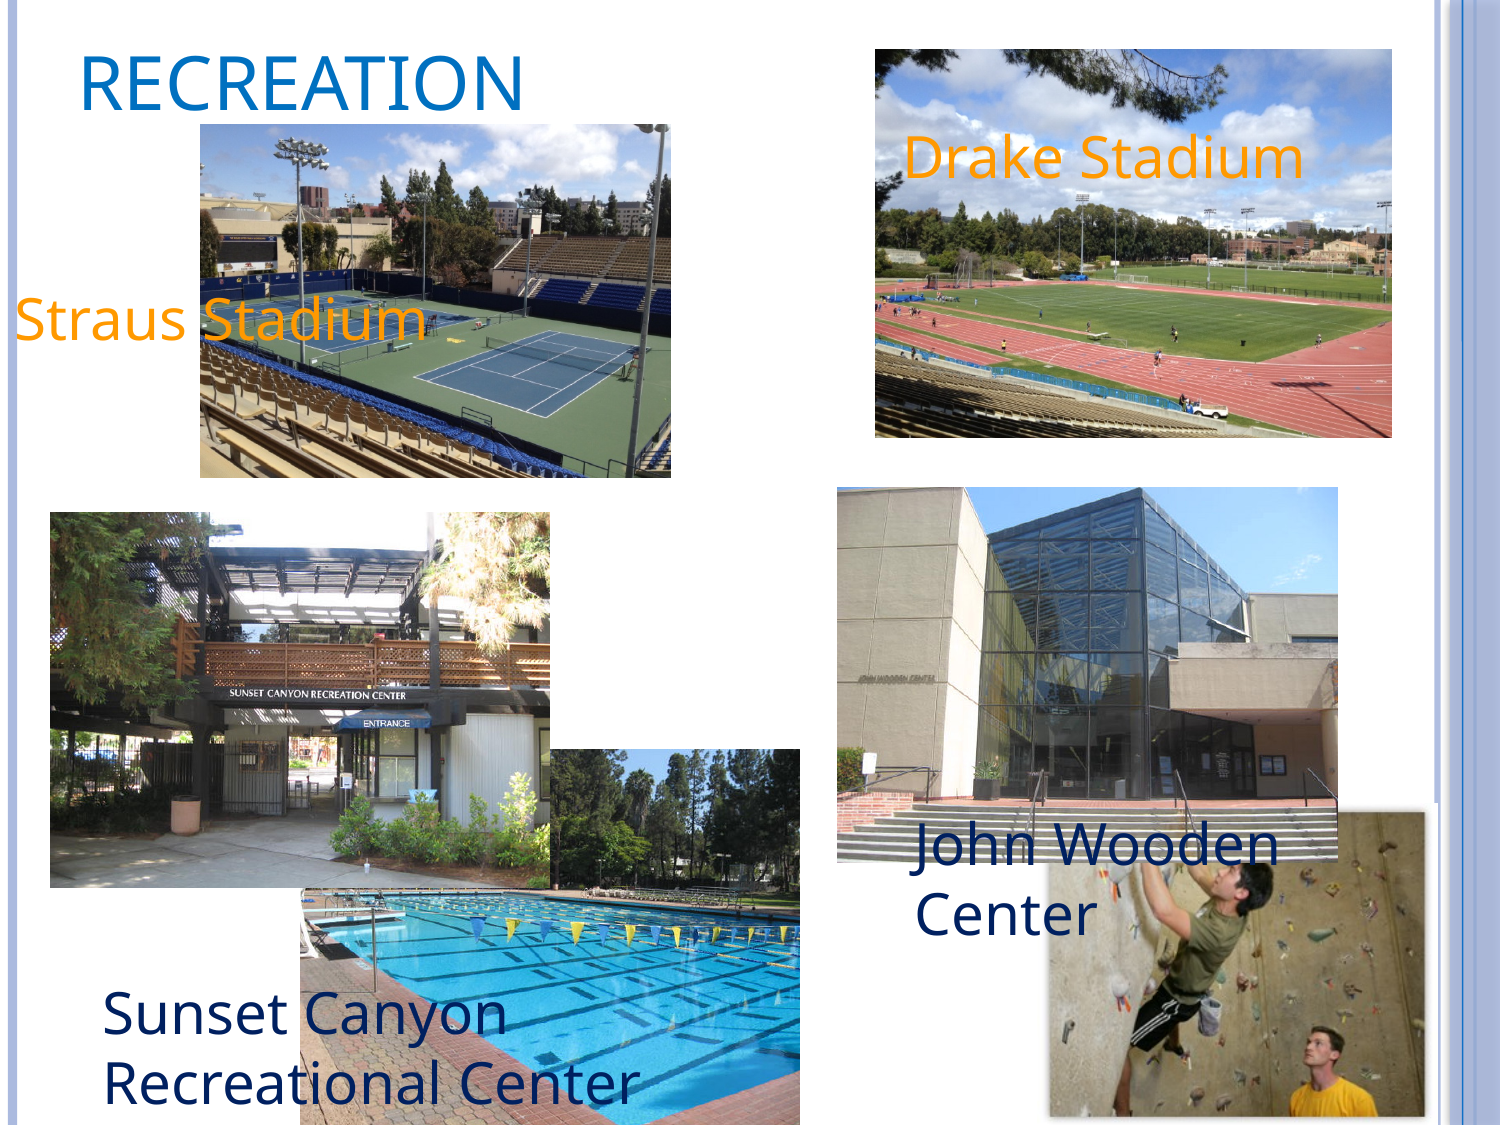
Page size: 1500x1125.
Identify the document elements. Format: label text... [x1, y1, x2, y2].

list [199, 124, 671, 479]
picture [774, 1031, 791, 1037]
title Recreation [62, 37, 1250, 133]
picture [874, 49, 1393, 438]
text_box Straus Stadium [0, 275, 193, 360]
text_box John Wooden Center [899, 873, 1031, 955]
picture [49, 511, 801, 1125]
picture [836, 486, 1438, 1125]
picture [782, 1024, 801, 1031]
text_box Sunset Canyon Recreational Center [87, 968, 293, 1124]
